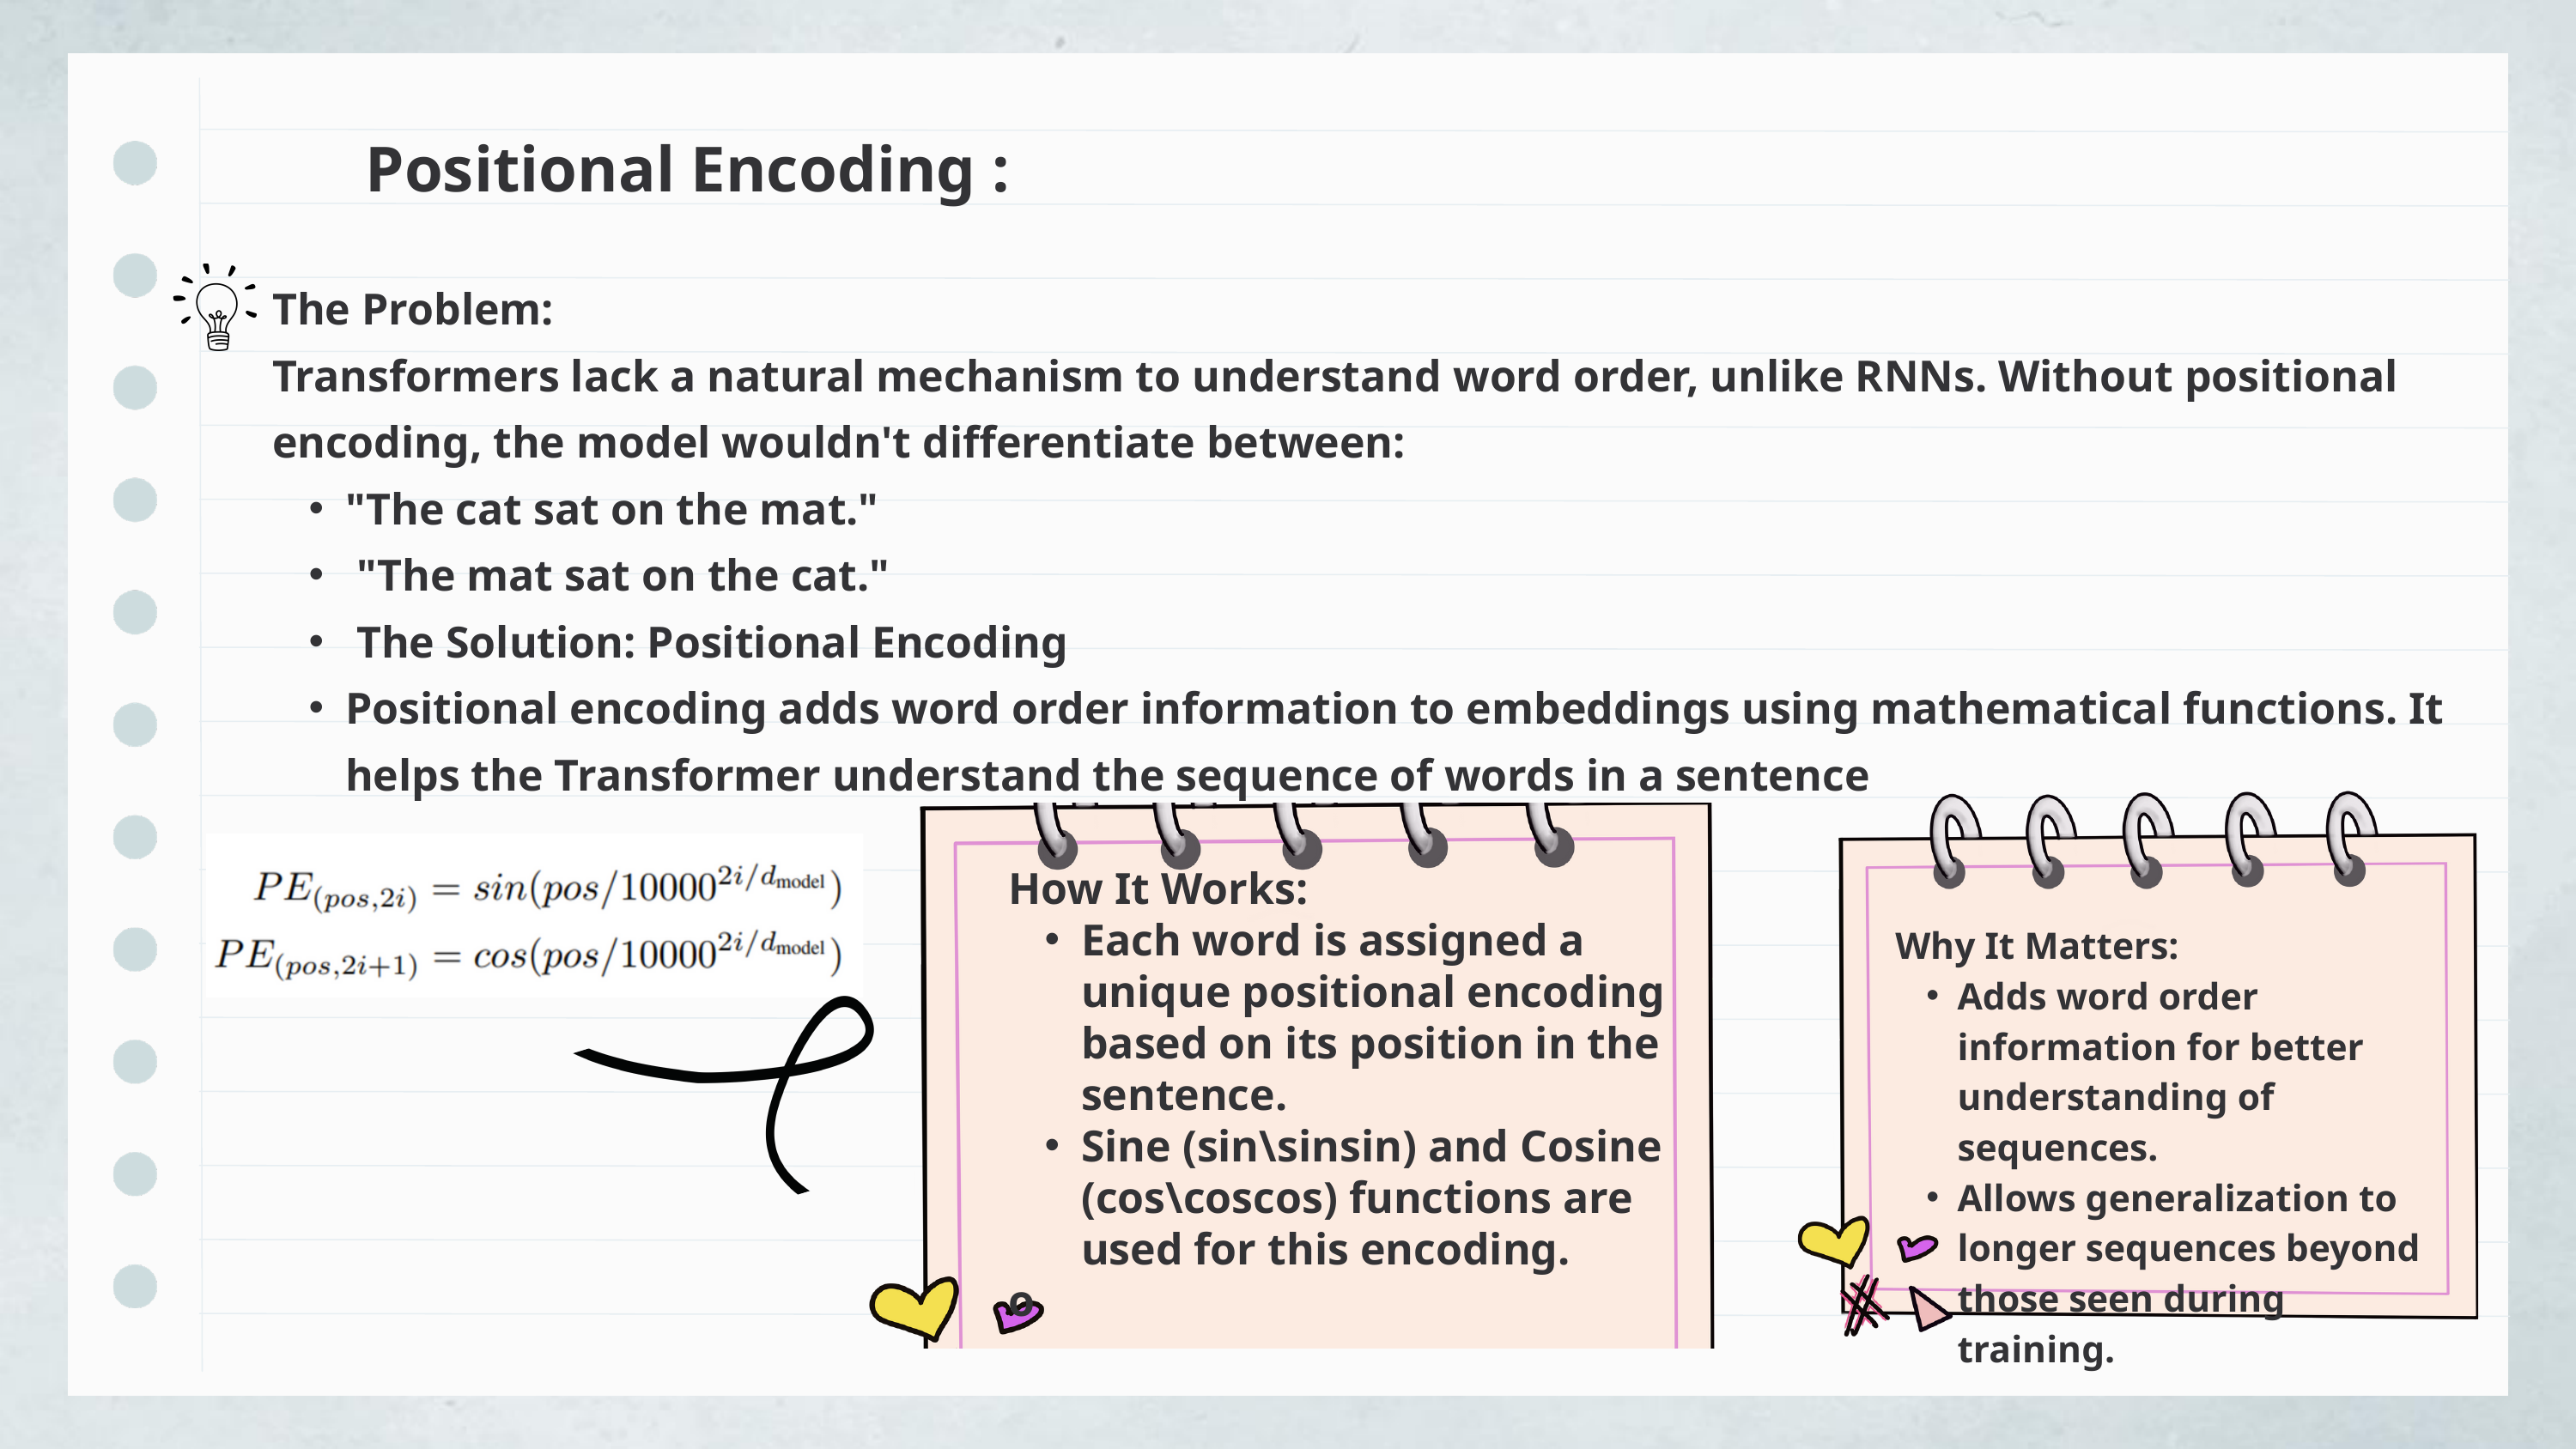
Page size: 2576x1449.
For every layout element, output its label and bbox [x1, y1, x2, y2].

text_box [0, 0, 2576, 1449]
text_box [67, 52, 2509, 1397]
